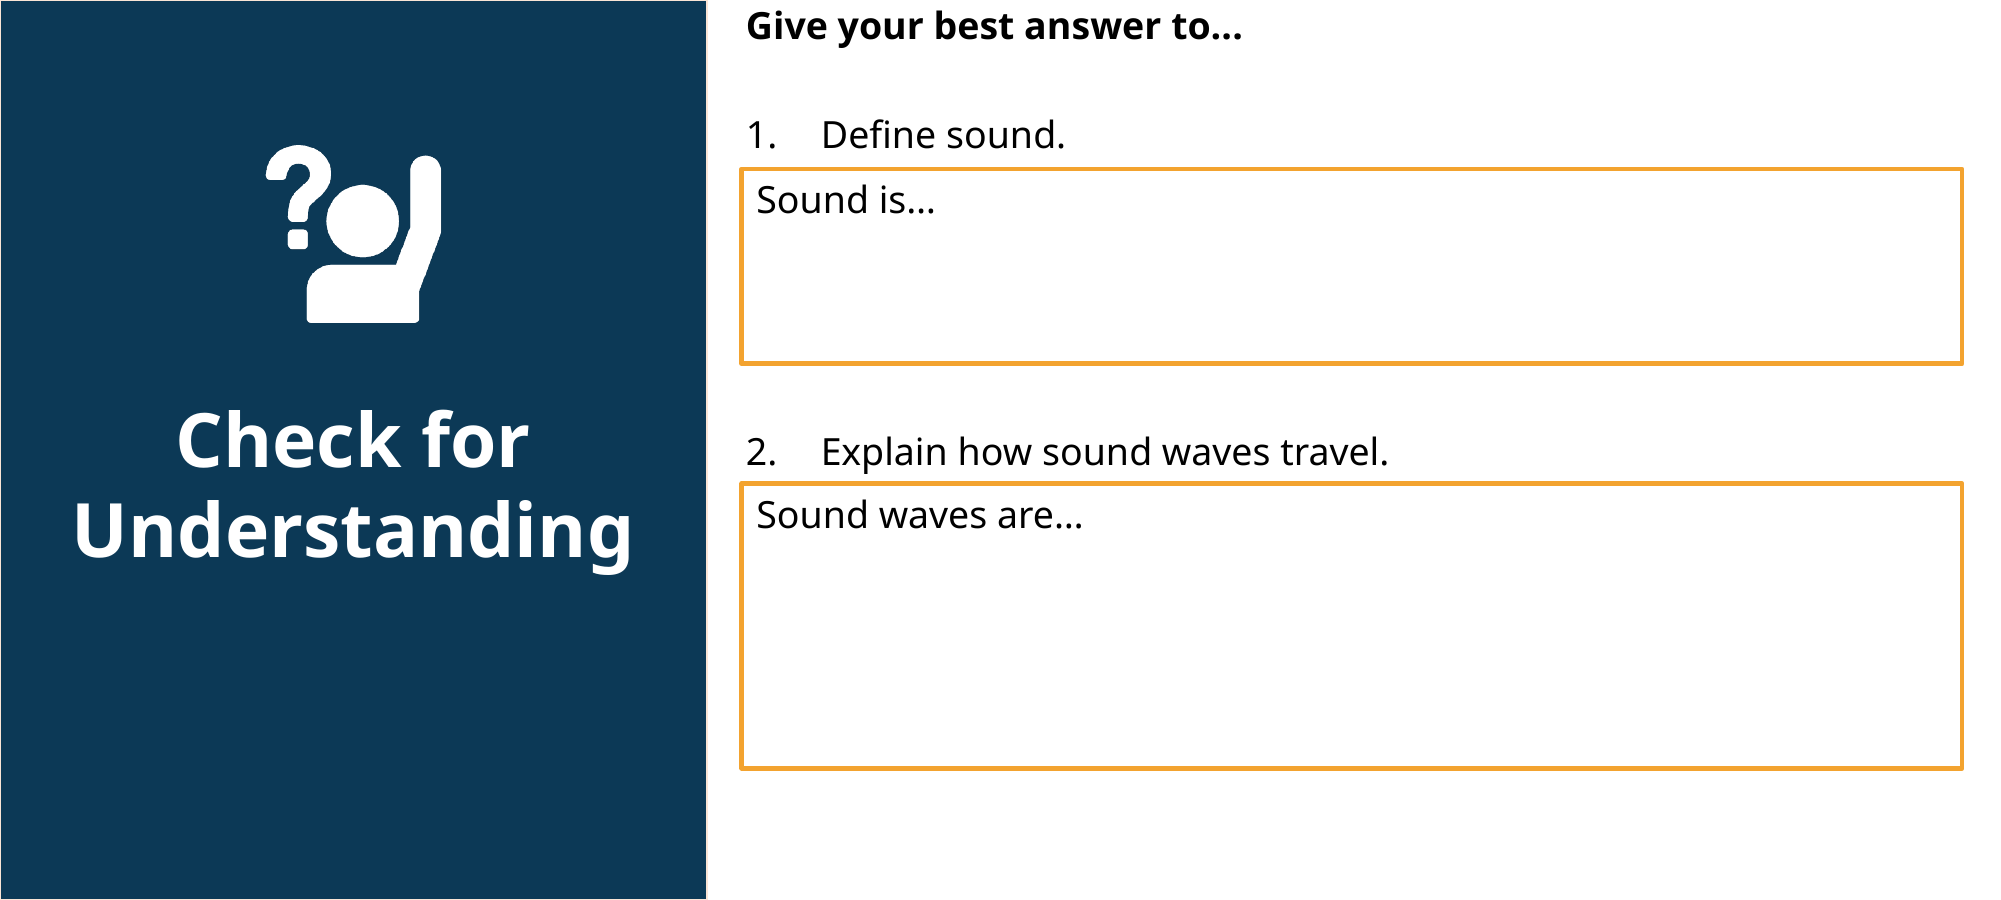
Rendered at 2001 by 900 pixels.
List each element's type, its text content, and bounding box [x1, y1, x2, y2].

text_box Sound is… [741, 168, 1963, 364]
text_box Sound waves are… [741, 483, 1963, 769]
